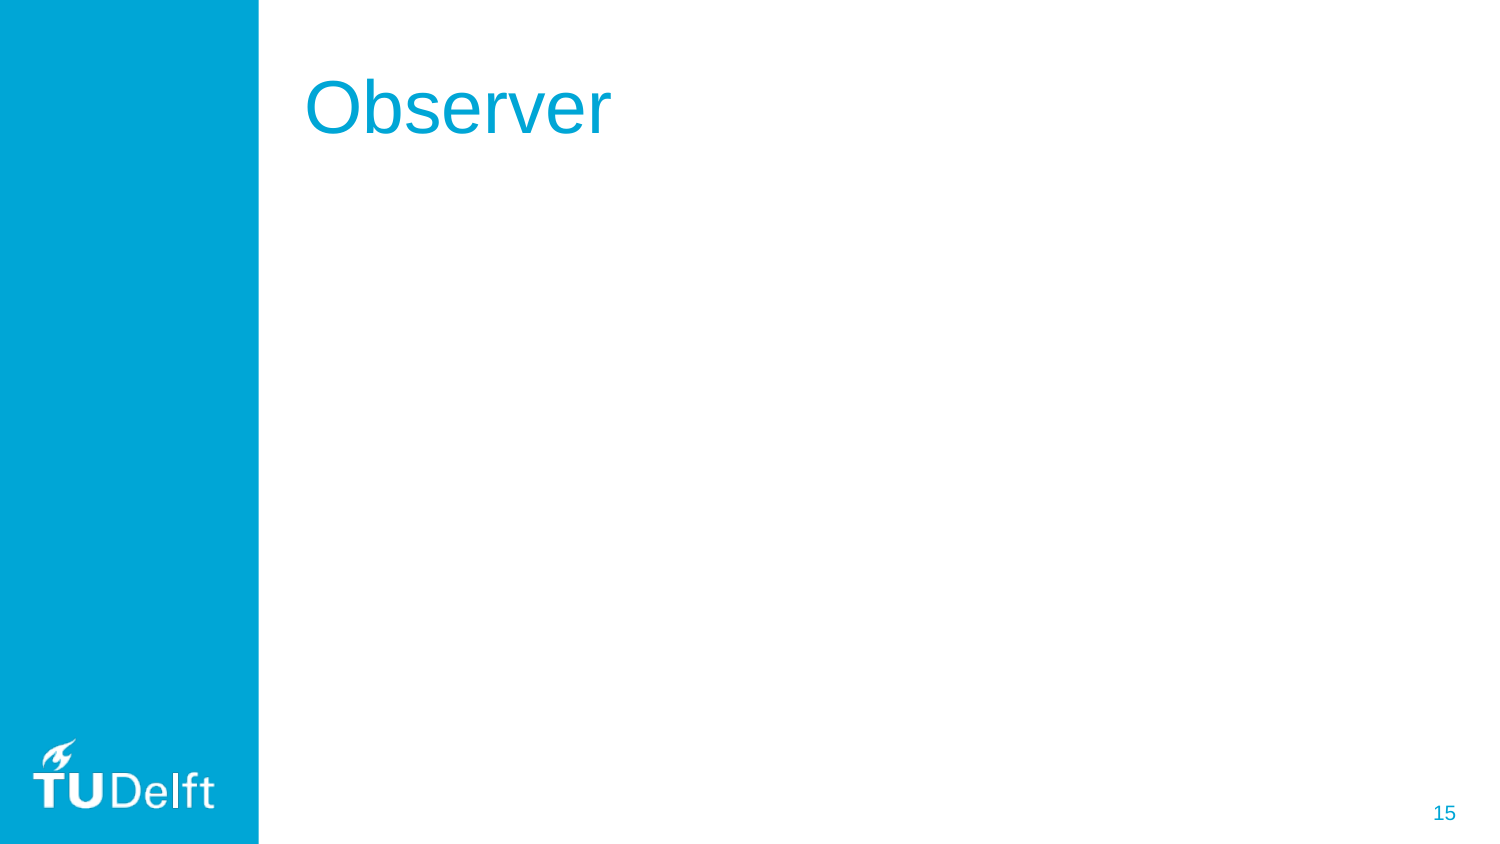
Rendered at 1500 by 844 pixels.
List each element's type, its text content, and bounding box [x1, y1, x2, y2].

title Observer [289, 33, 1455, 175]
